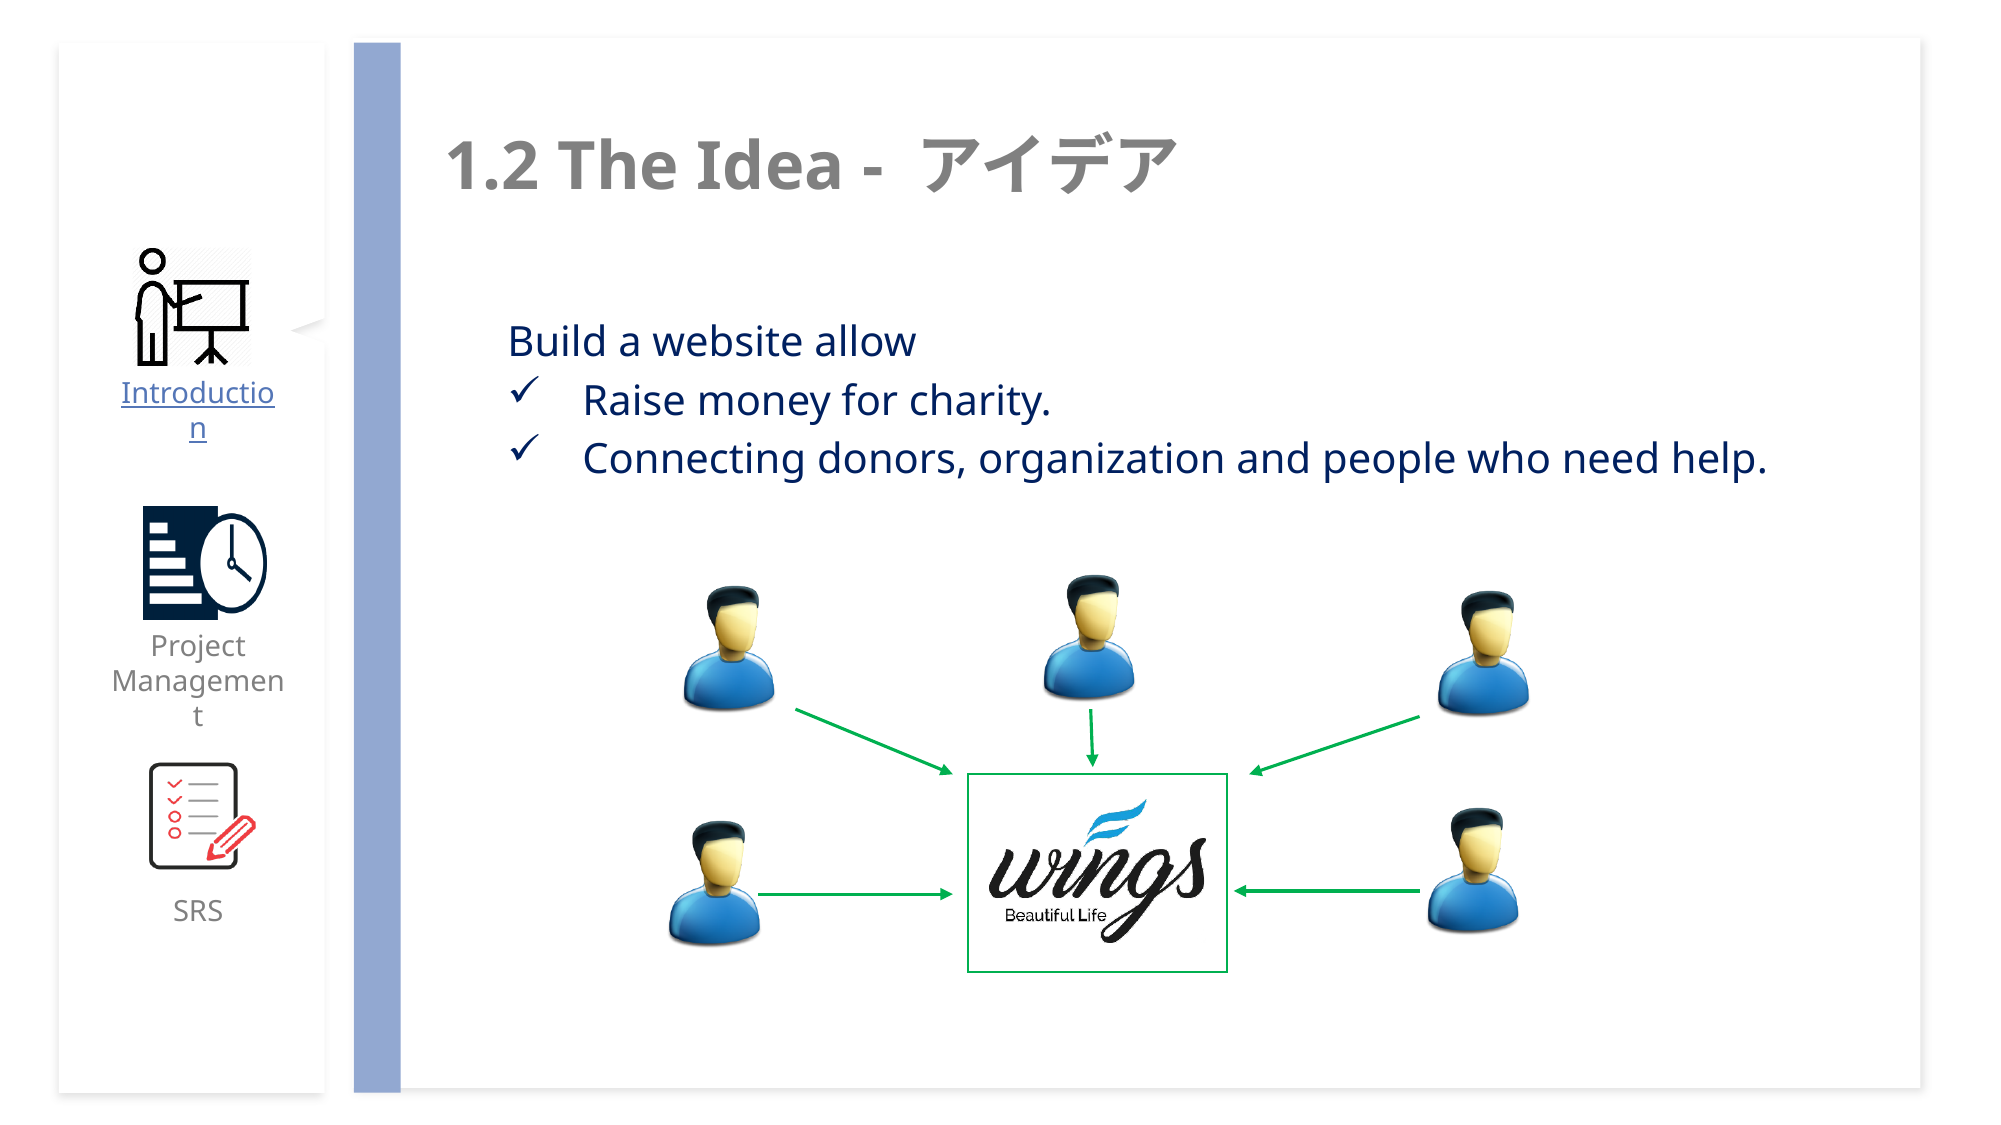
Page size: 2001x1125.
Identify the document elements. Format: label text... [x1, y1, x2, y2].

text_box [351, 37, 1921, 1089]
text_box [957, 774, 1227, 972]
picture [122, 746, 274, 885]
text_box [353, 42, 402, 1094]
picture [143, 506, 267, 620]
picture [646, 817, 782, 952]
picture [661, 582, 796, 717]
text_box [1249, 716, 1420, 775]
picture [1021, 571, 1156, 706]
picture [1405, 804, 1540, 939]
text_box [795, 709, 953, 775]
text_box Build a website allow Raise money for charity. Connecting donors, organization and people who need help. [492, 307, 1849, 490]
text_box [57, 41, 326, 1094]
picture [131, 246, 253, 367]
text_box SRS [106, 884, 290, 935]
text_box 1.2 The Idea - アイデア [430, 115, 1457, 291]
picture [1415, 587, 1551, 722]
text_box Project Management [93, 619, 303, 740]
text_box Introduction [99, 366, 297, 452]
